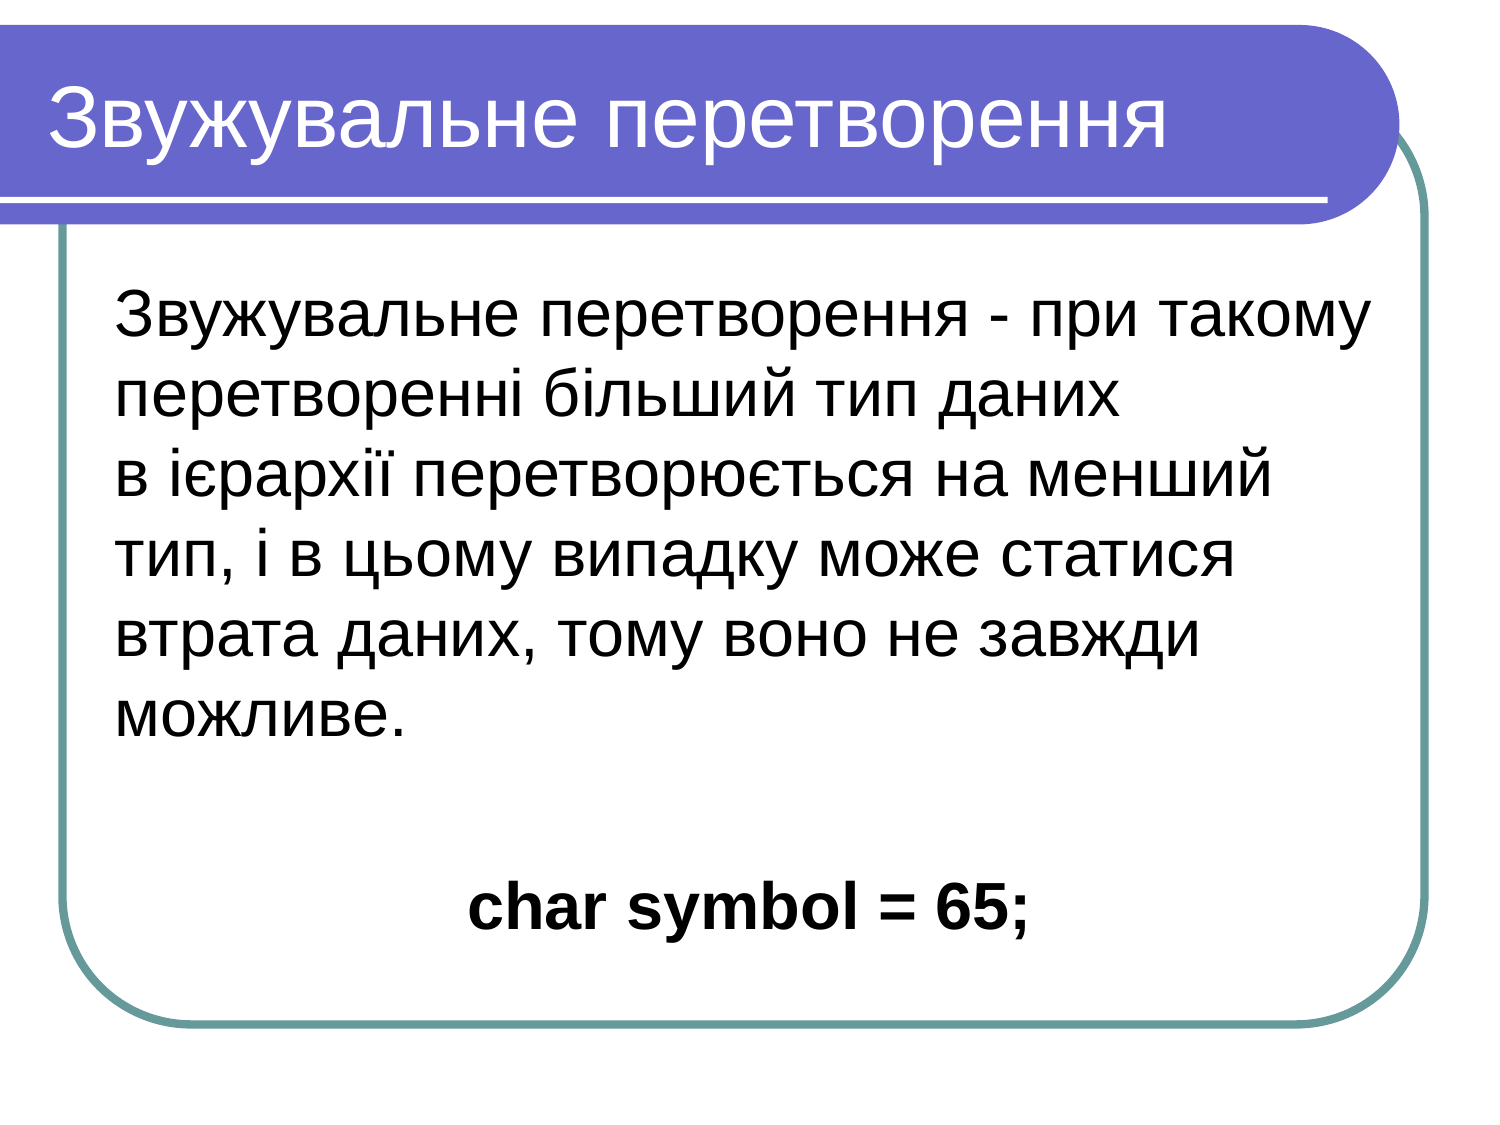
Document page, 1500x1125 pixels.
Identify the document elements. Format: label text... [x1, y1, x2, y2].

list Звужувальне перетворення - при такому перетворенні більший тип даних в ієрархії перетворюється на менший тип, і в цьому випадку може статися втрата даних, тому воно не завжди можливе. char symbol = 65; [99, 262, 1400, 988]
title Звужувальне перетворення [31, 37, 1347, 188]
